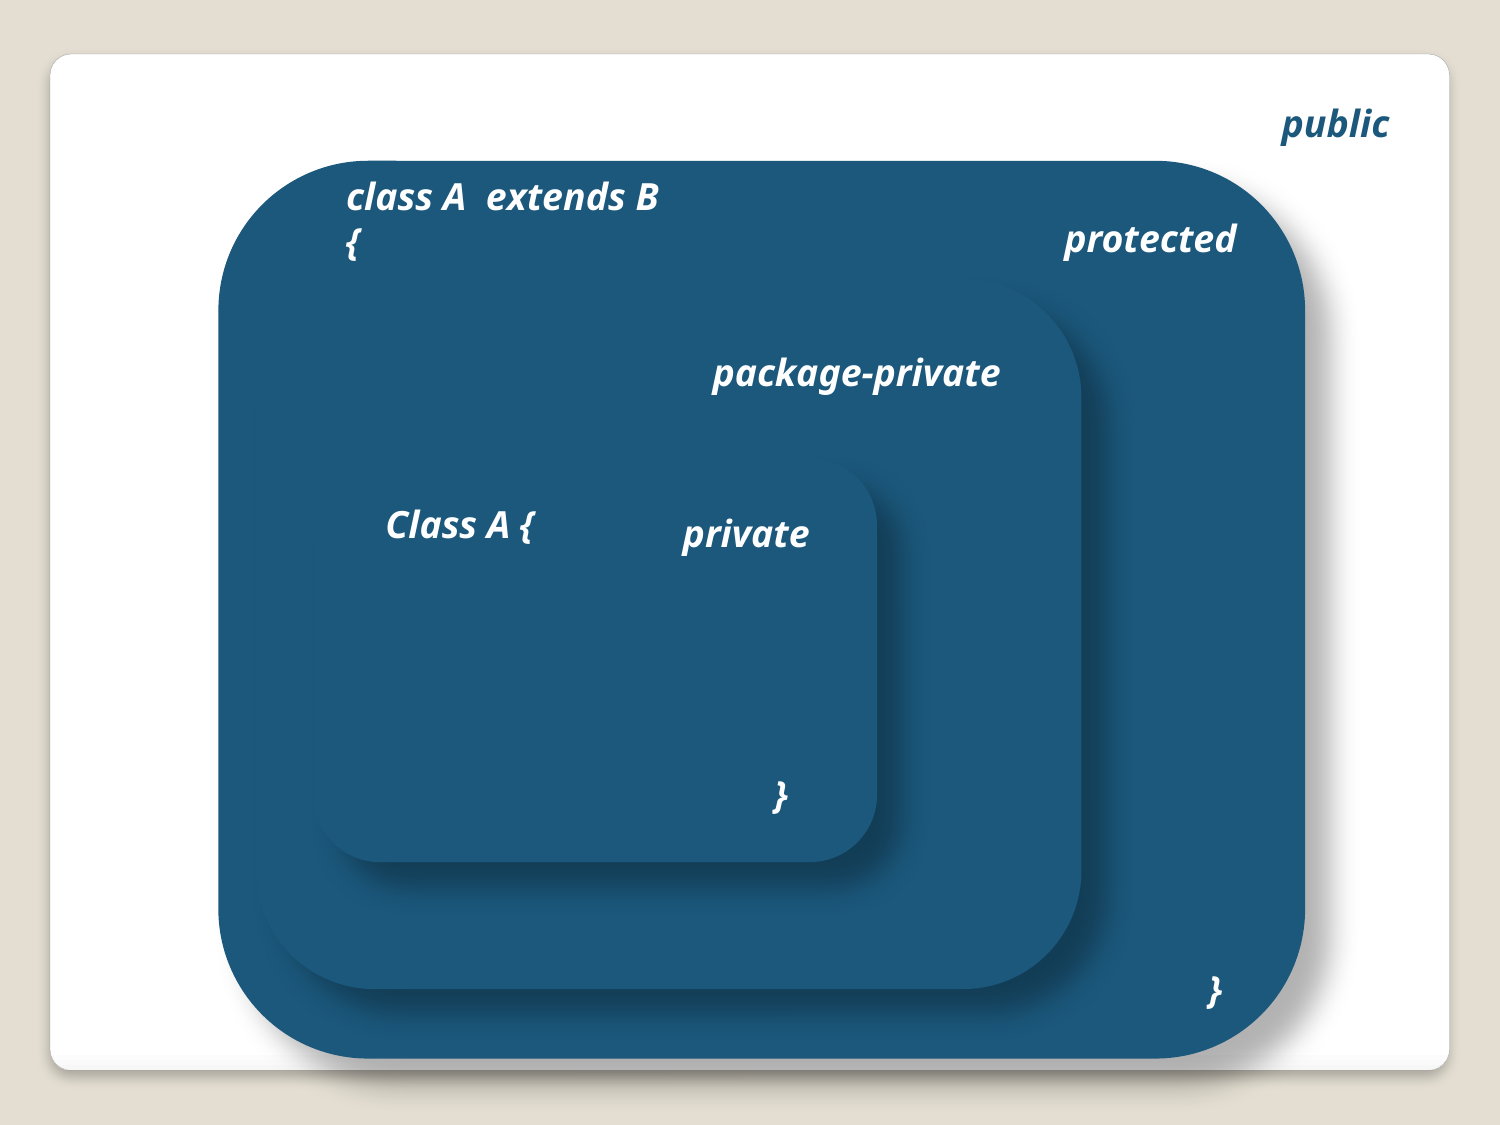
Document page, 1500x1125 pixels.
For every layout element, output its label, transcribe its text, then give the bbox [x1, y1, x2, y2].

text_box [309, 454, 881, 866]
text_box Class A { [370, 494, 549, 554]
text_box [215, 157, 1309, 1062]
text_box public [1266, 92, 1405, 153]
text_box private [667, 502, 825, 563]
text_box [252, 275, 1085, 993]
text_box class A extends B { [331, 165, 1082, 271]
text_box package-private [697, 341, 1016, 402]
text_box protected [1049, 207, 1252, 268]
text_box } [759, 763, 803, 823]
text_box } [1194, 958, 1237, 1019]
